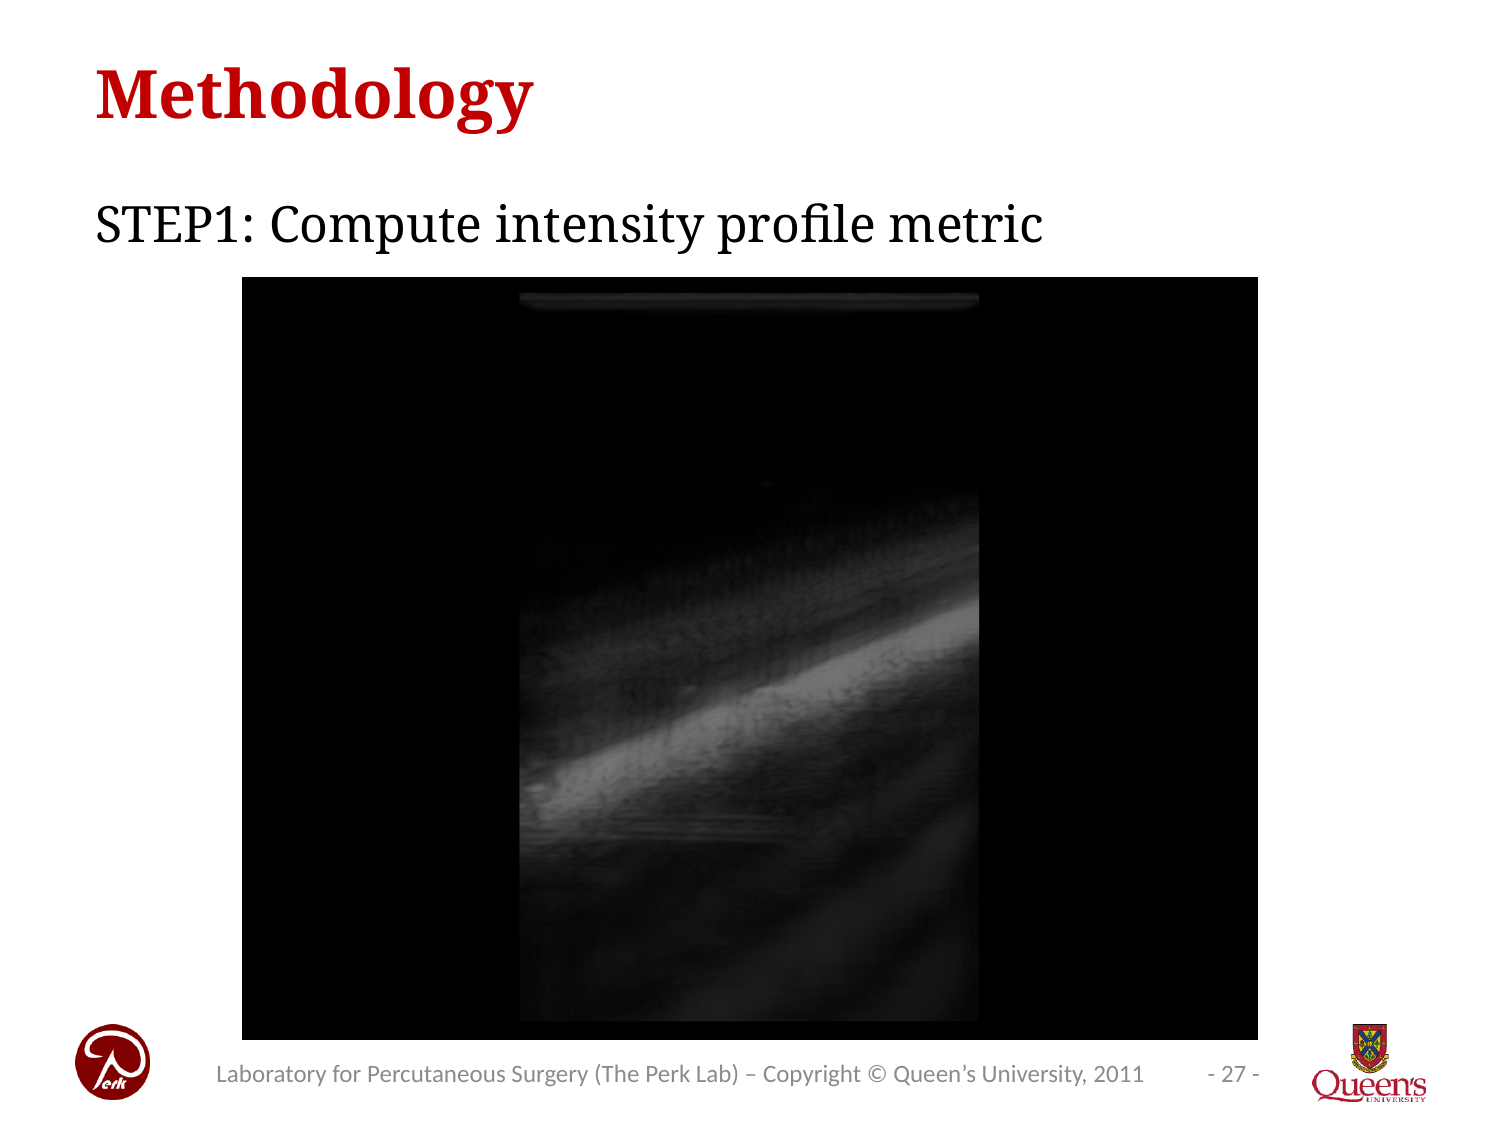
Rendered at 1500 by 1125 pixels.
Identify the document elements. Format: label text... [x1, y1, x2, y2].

footer Laboratory for Percutaneous Surgery (The Perk Lab) – Copyright © Queen’s University, 2011 [187, 1042, 1175, 1103]
slide_number - 27 - [1187, 1042, 1275, 1103]
text_box Methodology STEP1: Compute intensity profile metric [80, 44, 1431, 261]
picture [242, 277, 1258, 1040]
picture [1312, 1024, 1426, 1102]
picture [75, 1024, 150, 1100]
